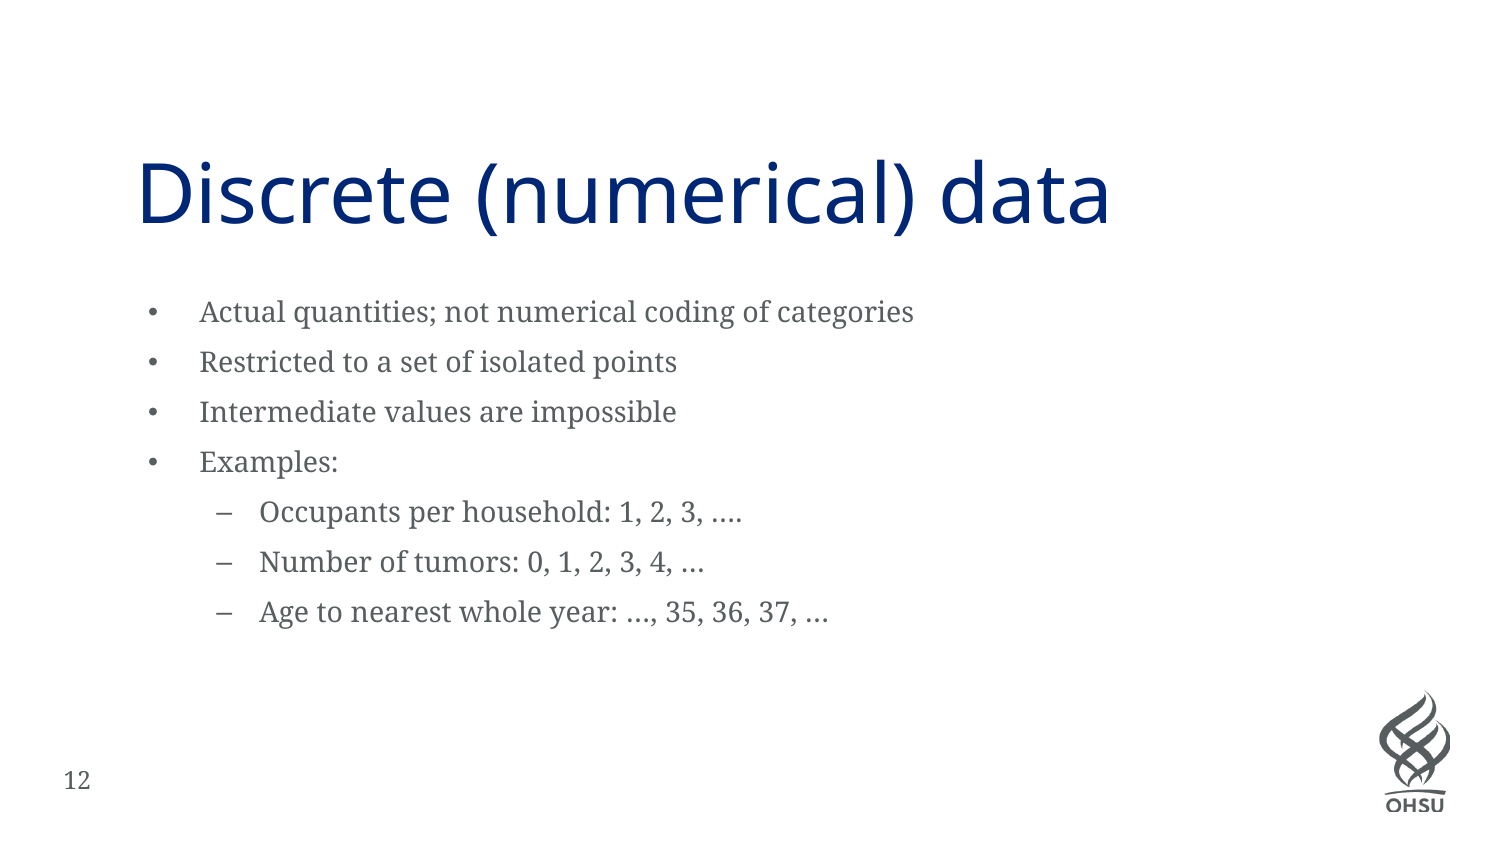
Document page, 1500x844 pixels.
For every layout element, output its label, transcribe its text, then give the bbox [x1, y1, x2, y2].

title Discrete (numerical) data [120, 120, 1356, 261]
list Actual quantities; not numerical coding of categories Restricted to a set of isolated points Intermediate values are impossible Examples: Occupants per household: 1, 2, 3, …. Number of tumors: 0, 1, 2, 3, 4, … Age to nearest whole year: …, 35, 36, 37, … [133, 276, 1369, 639]
